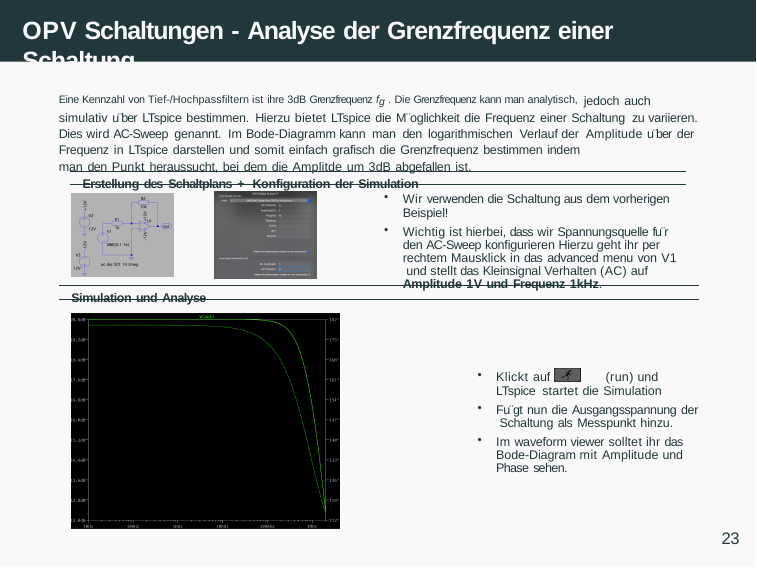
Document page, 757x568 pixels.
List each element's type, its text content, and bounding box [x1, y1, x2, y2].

text_box Klickt auf (run) und LTspice startet die Simulation Fu¨gt nun die Ausgangsspannung der Schaltung als Messpunkt hinzu. Im waveform viewer solltet ihr das Bode-Diagram mit Amplitude und Phase sehen. [475, 367, 700, 476]
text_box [58, 184, 700, 287]
picture [71, 312, 340, 529]
text_box Eine Kennzahl von Tief-/Hochpassfiltern ist ihre 3dB Grenzfrequenz fg . Die Grenzfrequenz kann man analytisch, jedoch auch simulativ u¨ber LTspice bestimmen. Hierzu bietet LTspice die M¨oglichkeit die Frequenz einer Schaltung zu variieren. Dies wird AC-Sweep genannt. Im Bode-Diagramm kann man den logarithmischen Verlauf der Amplitude u¨ber der Frequenz in LTspice darstellen und somit einfach grafisch die Grenzfrequenz bestimmen indem man den Punkt heraussucht, bei dem die Amplitde um 3dB abgefallen ist. Erstellung des Schaltplans + Konfiguration der Simulation Wir verwenden die Schaltung aus dem vorherigen Beispiel! Wichtig ist hierbei, dass wir Spannungsquelle fu¨r den AC-Sweep konfigurieren Hierzu geht ihr per rechtem Mausklick in das advanced menu von V1 und stellt das Kleinsignal Verhalten (AC) auf Amplitude 1V und Frequenz 1kHz. Simulation und Analyse [48, 83, 708, 306]
slide_number 23 [715, 530, 748, 568]
title OPV Schaltungen - Analyse der Grenzfrequenz einer Schaltung [20, 12, 730, 110]
picture [554, 368, 581, 382]
